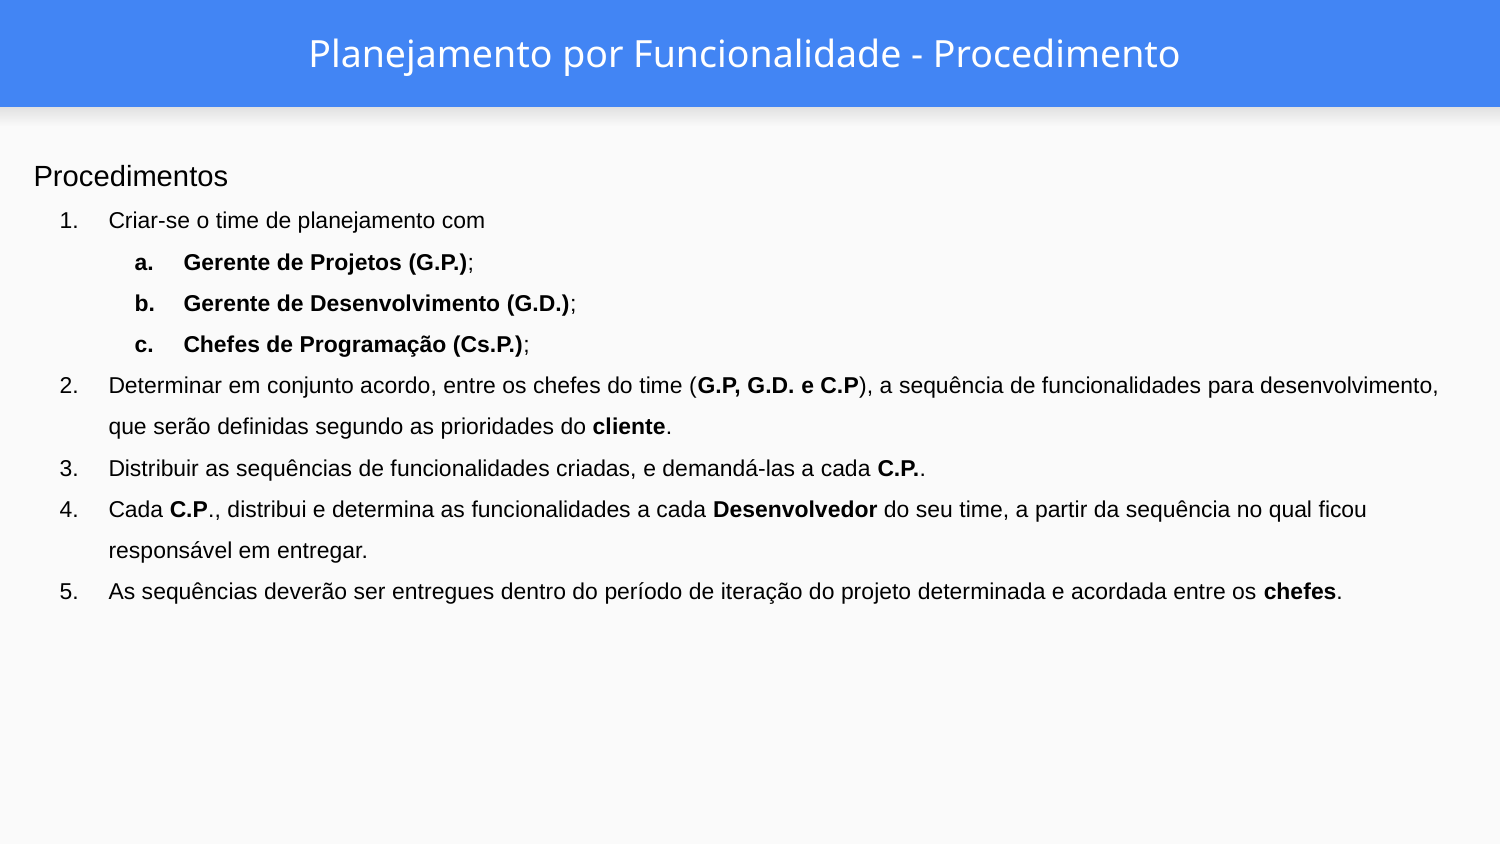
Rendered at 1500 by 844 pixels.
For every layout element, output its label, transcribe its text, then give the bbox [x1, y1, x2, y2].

text_box Procedimentos Criar-se o time de planejamento com Gerente de Projetos (G.P.); Gerente de Desenvolvimento (G.D.); Chefes de Programação (Cs.P.); Determinar em conjunto acordo, entre os chefes do time (G.P, G.D. e C.P), a sequência de funcionalidades para desenvolvimento, que serão definidas segundo as prioridades do cliente. Distribuir as sequências de funcionalidades criadas, e demandá-las a cada C.P.. Cada C.P., distribui e determina as funcionalidades a cada Desenvolvedor do seu time, a partir da sequência no qual ficou responsável em entregar. As sequências deverão ser entregues dentro do período de iteração do projeto determinada e acordada entre os chefes. [18, 124, 1482, 826]
title Planejamento por Funcionalidade - Procedimento [16, 2, 1464, 102]
